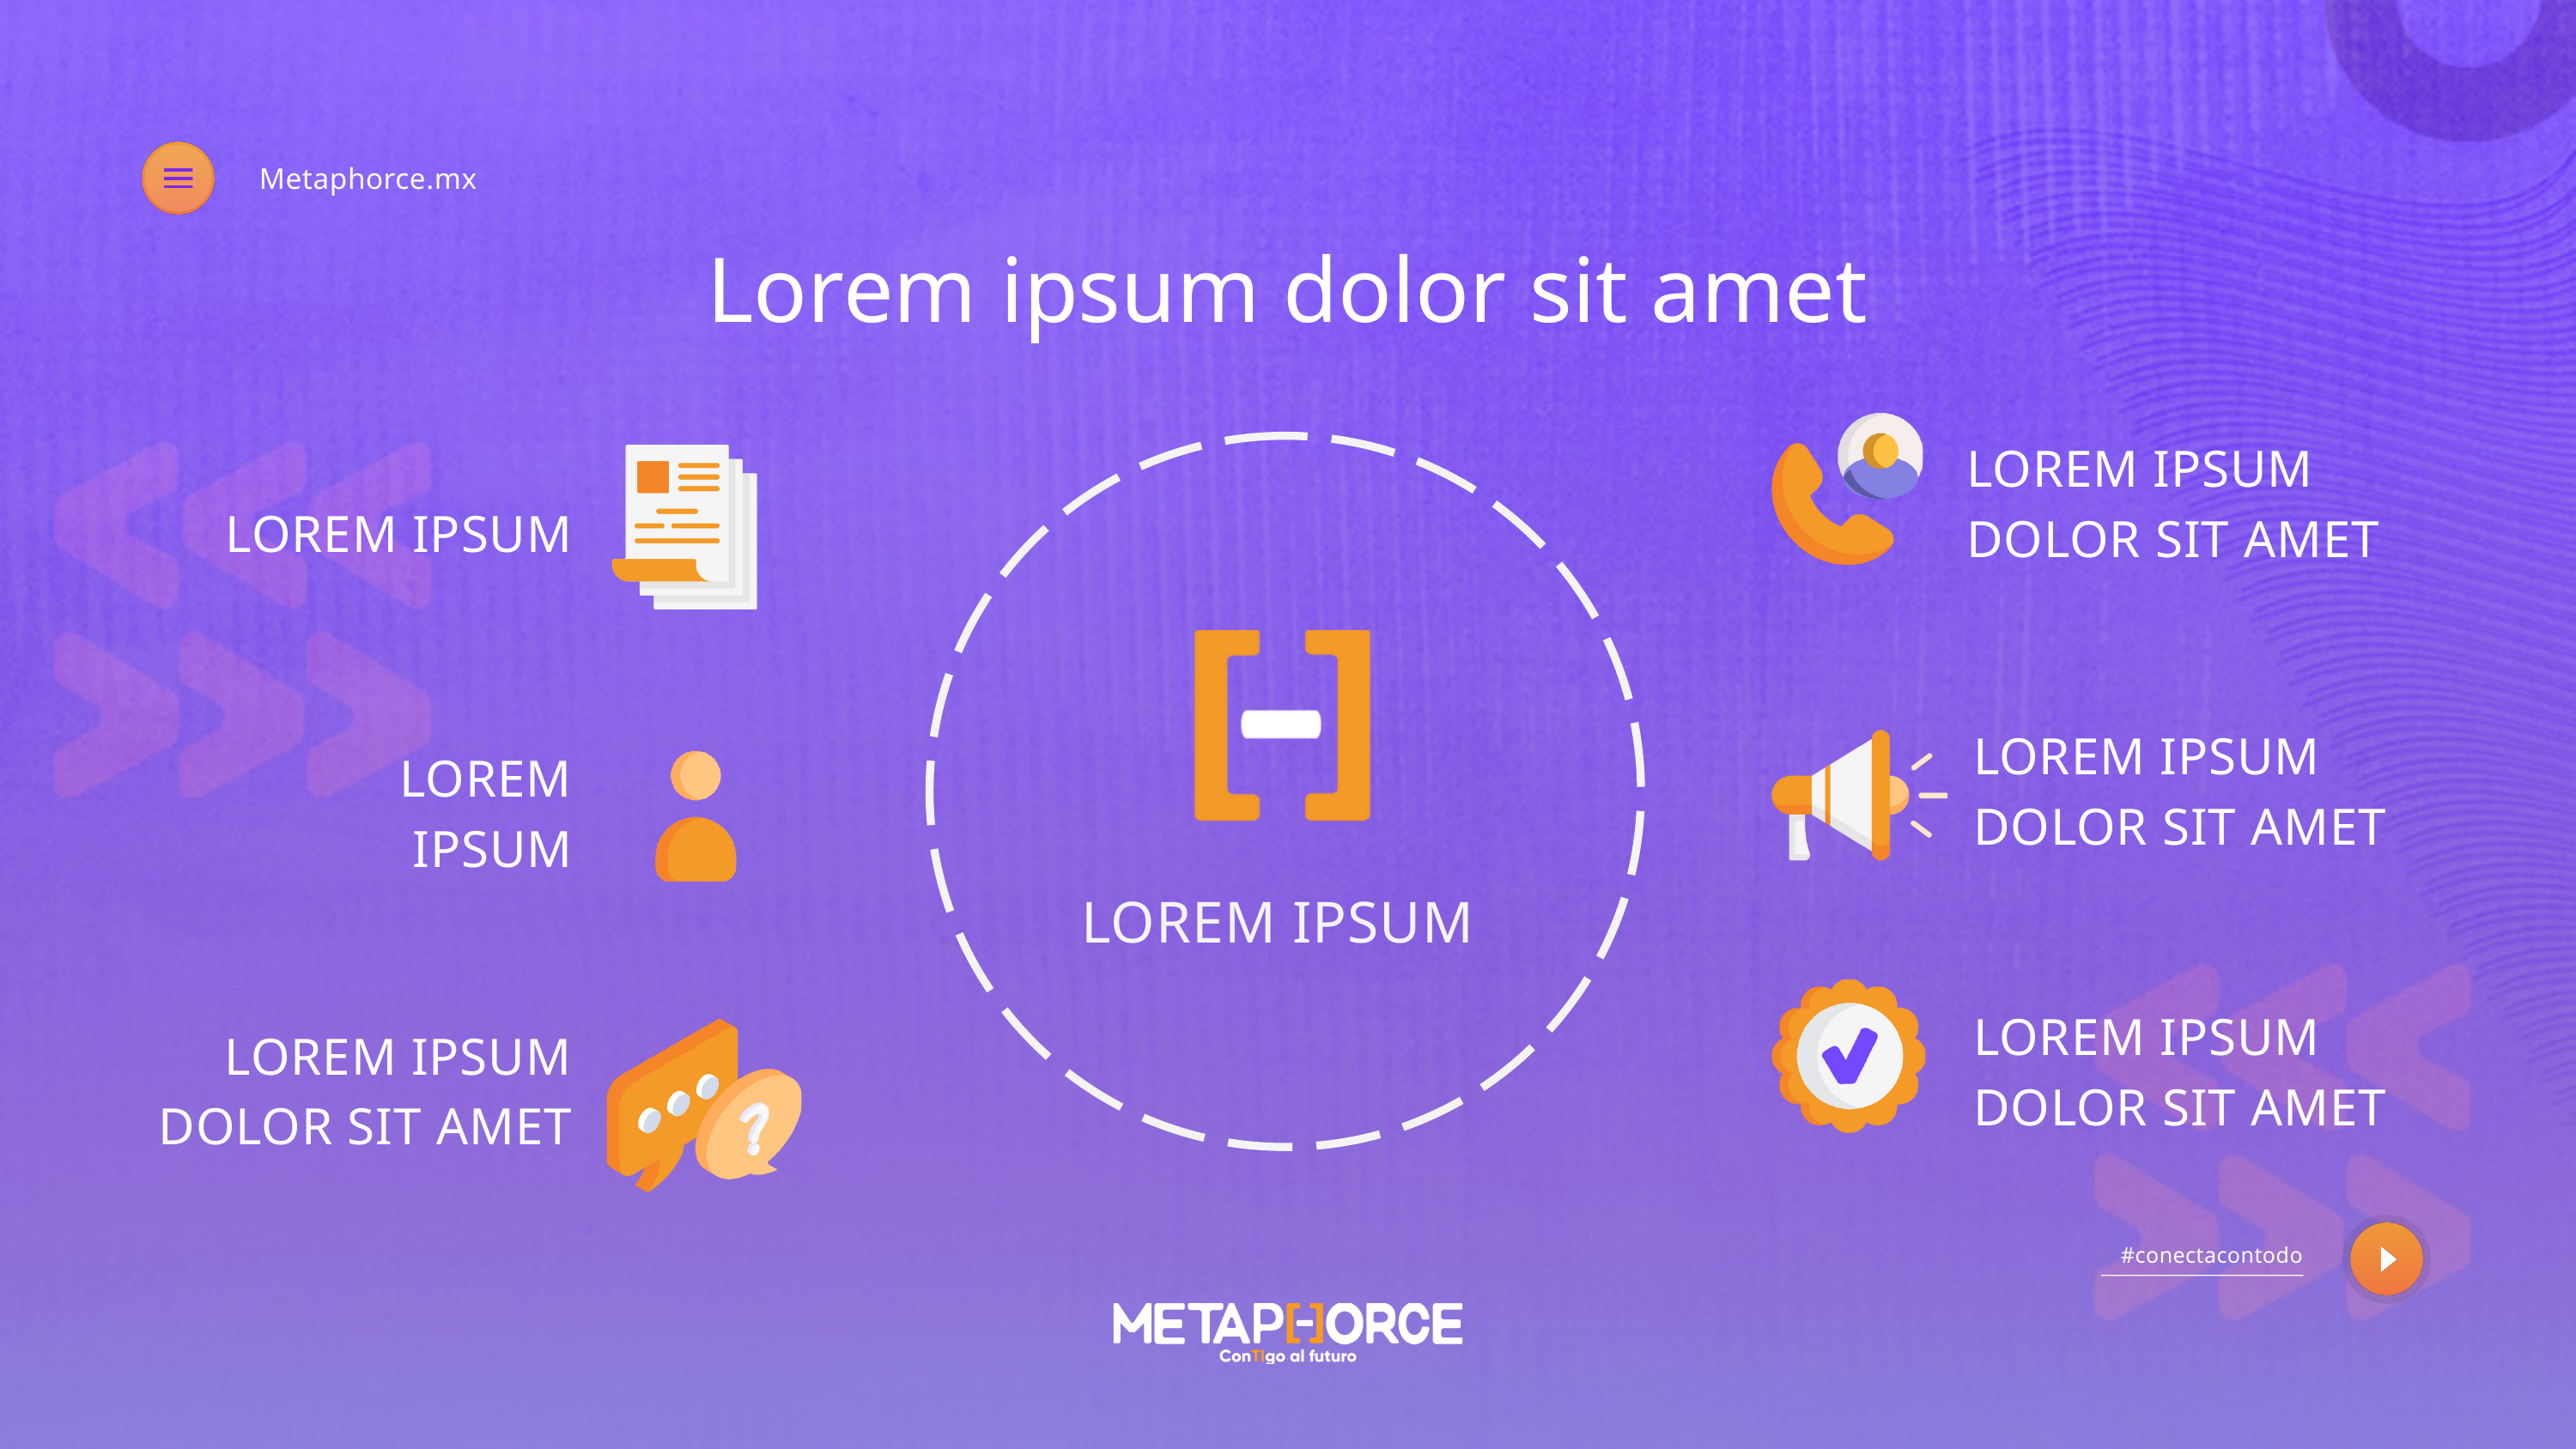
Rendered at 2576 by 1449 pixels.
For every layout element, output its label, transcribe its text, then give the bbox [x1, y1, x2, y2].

text_box [1771, 413, 1923, 565]
text_box [602, 445, 767, 609]
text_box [2100, 1214, 2432, 1304]
text_box LOREM IPSUM DOLOR SIT AMET [1966, 427, 2454, 568]
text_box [142, 142, 1117, 215]
text_box LOREM IPSUM [144, 492, 573, 563]
text_box Lorem ipsum dolor sit amet [544, 205, 2032, 340]
text_box [1113, 1303, 1463, 1364]
text_box LOREM IPSUM DOLOR SIT AMET [122, 1015, 573, 1155]
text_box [929, 435, 1642, 1148]
text_box LOREM IPSUM DOLOR SIT AMET [1973, 995, 2404, 1137]
text_box [606, 1019, 802, 1192]
text_box [607, 728, 784, 903]
text_box LOREM IPSUM [256, 737, 573, 878]
text_box [0, 0, 2576, 1449]
text_box LOREM IPSUM DOLOR SIT AMET [1973, 714, 2454, 855]
text_box [1771, 706, 1948, 883]
text_box [1771, 979, 1926, 1133]
